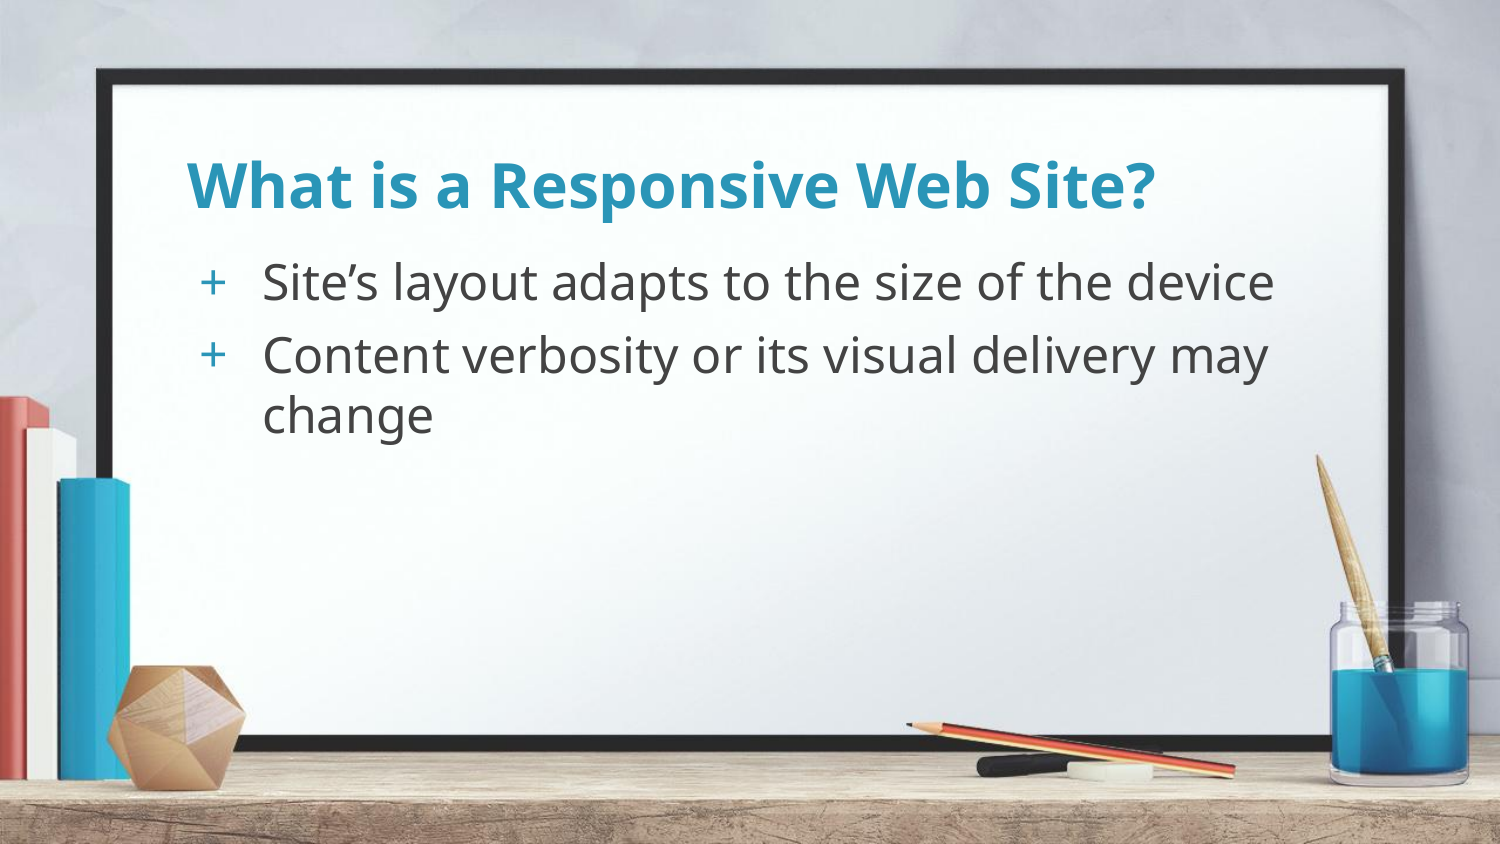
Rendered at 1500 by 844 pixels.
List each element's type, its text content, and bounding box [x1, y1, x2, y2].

title What is a Responsive Web Site? [172, 130, 1324, 235]
list Site’s layout adapts to the size of the device Content verbosity or its visual delivery may change [172, 235, 1324, 680]
picture [0, 0, 1500, 844]
